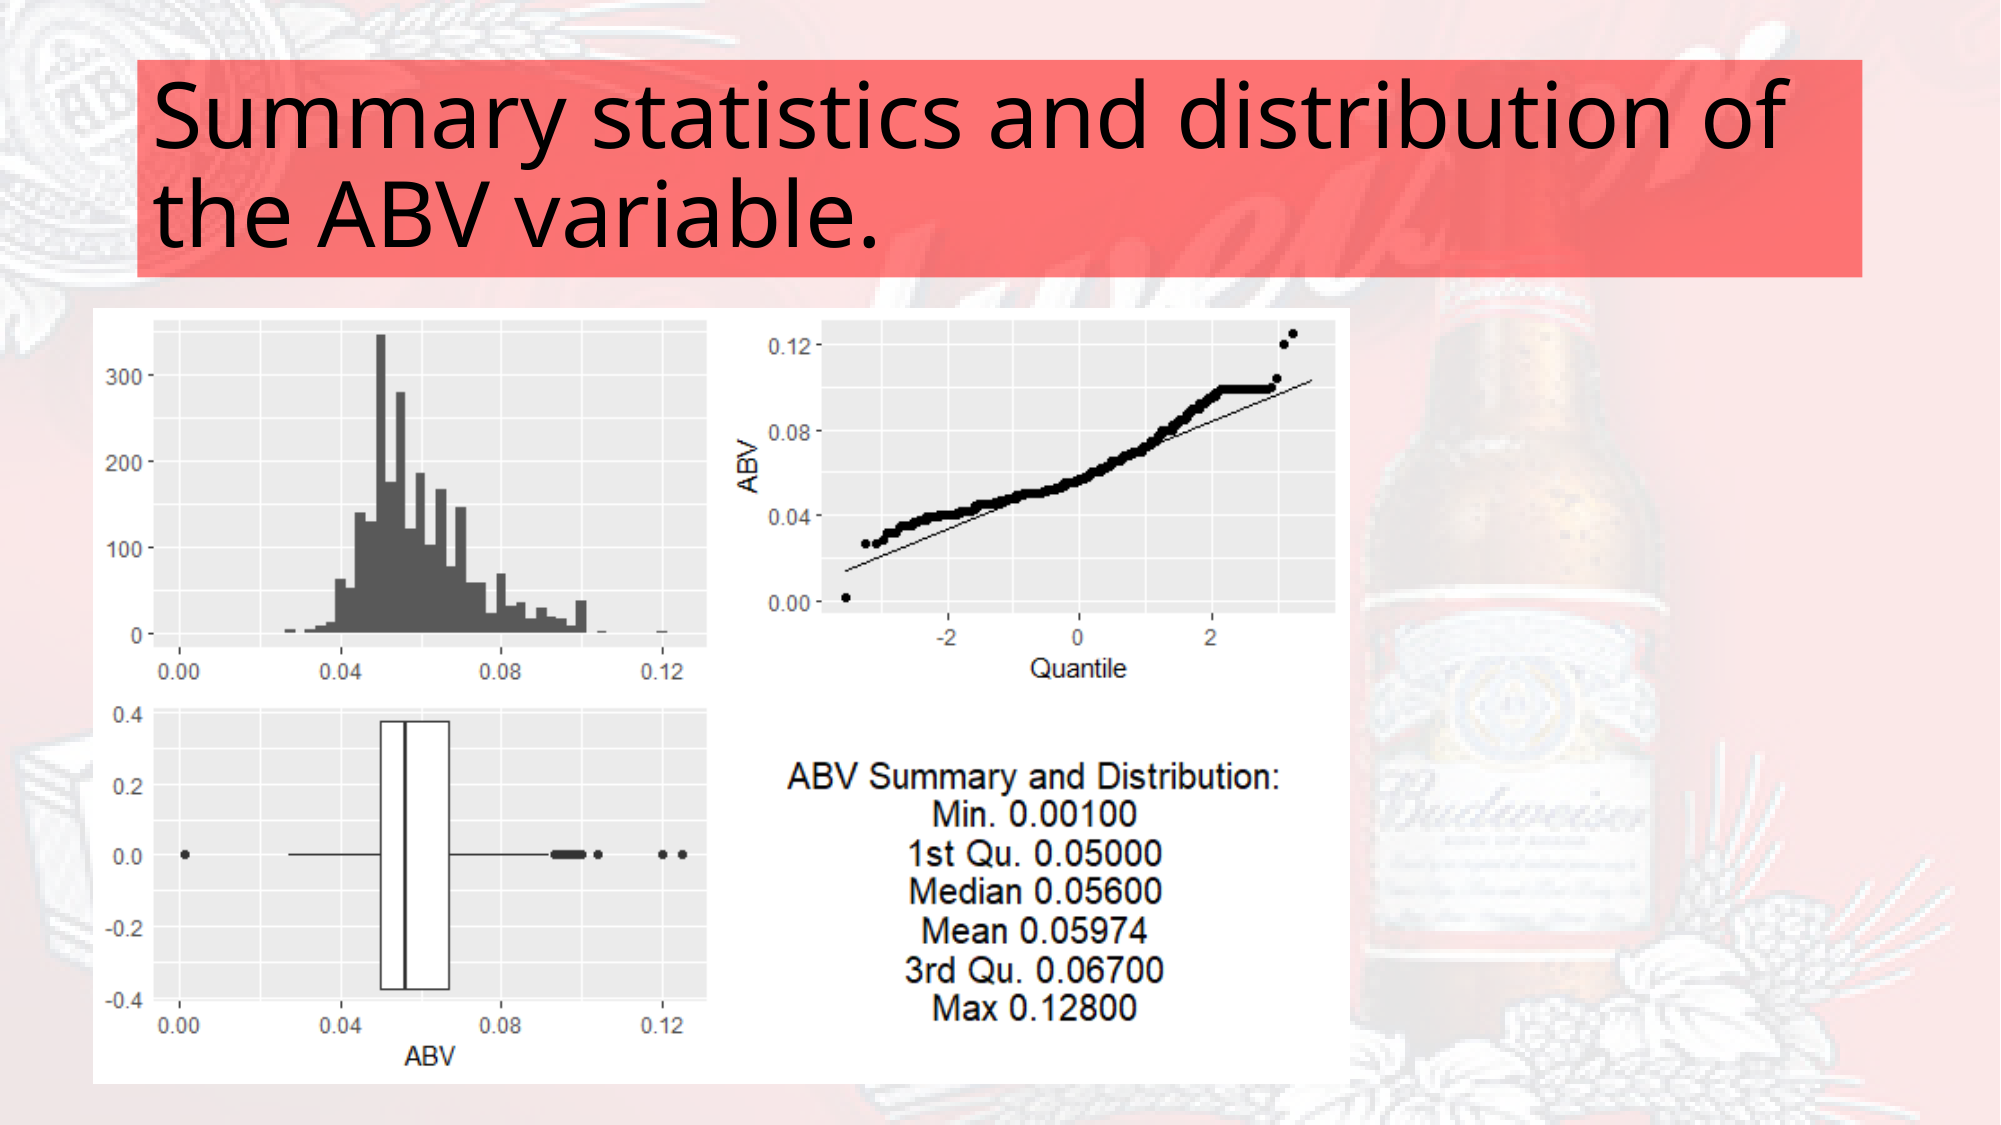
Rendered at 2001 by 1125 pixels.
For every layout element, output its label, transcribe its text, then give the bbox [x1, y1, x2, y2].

picture [93, 308, 1350, 1084]
title Summary statistics and distribution of the ABV variable. [137, 59, 1863, 278]
